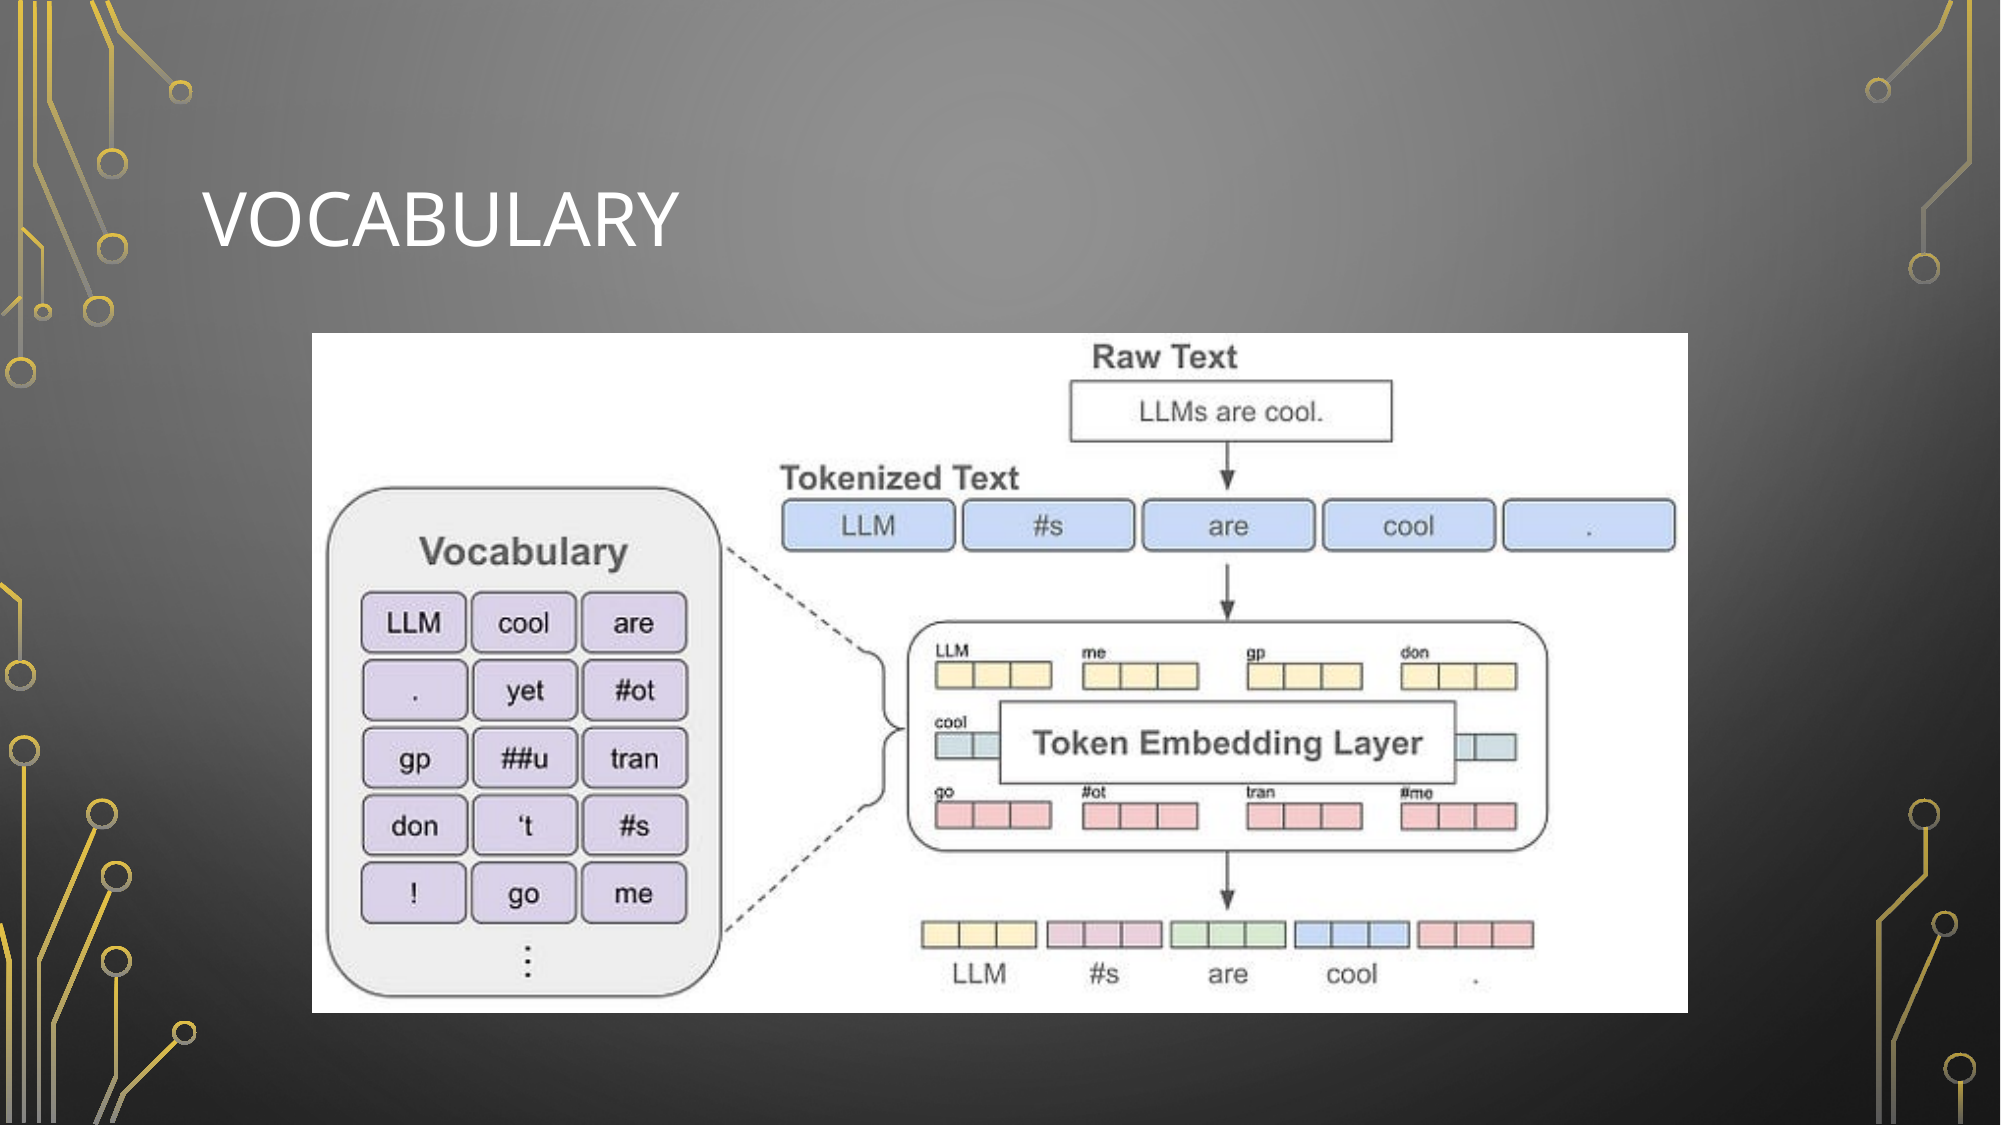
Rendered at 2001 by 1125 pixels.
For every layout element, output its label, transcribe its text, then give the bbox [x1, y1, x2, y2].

title Vocabulary [187, 101, 1813, 344]
picture [312, 332, 1688, 1013]
